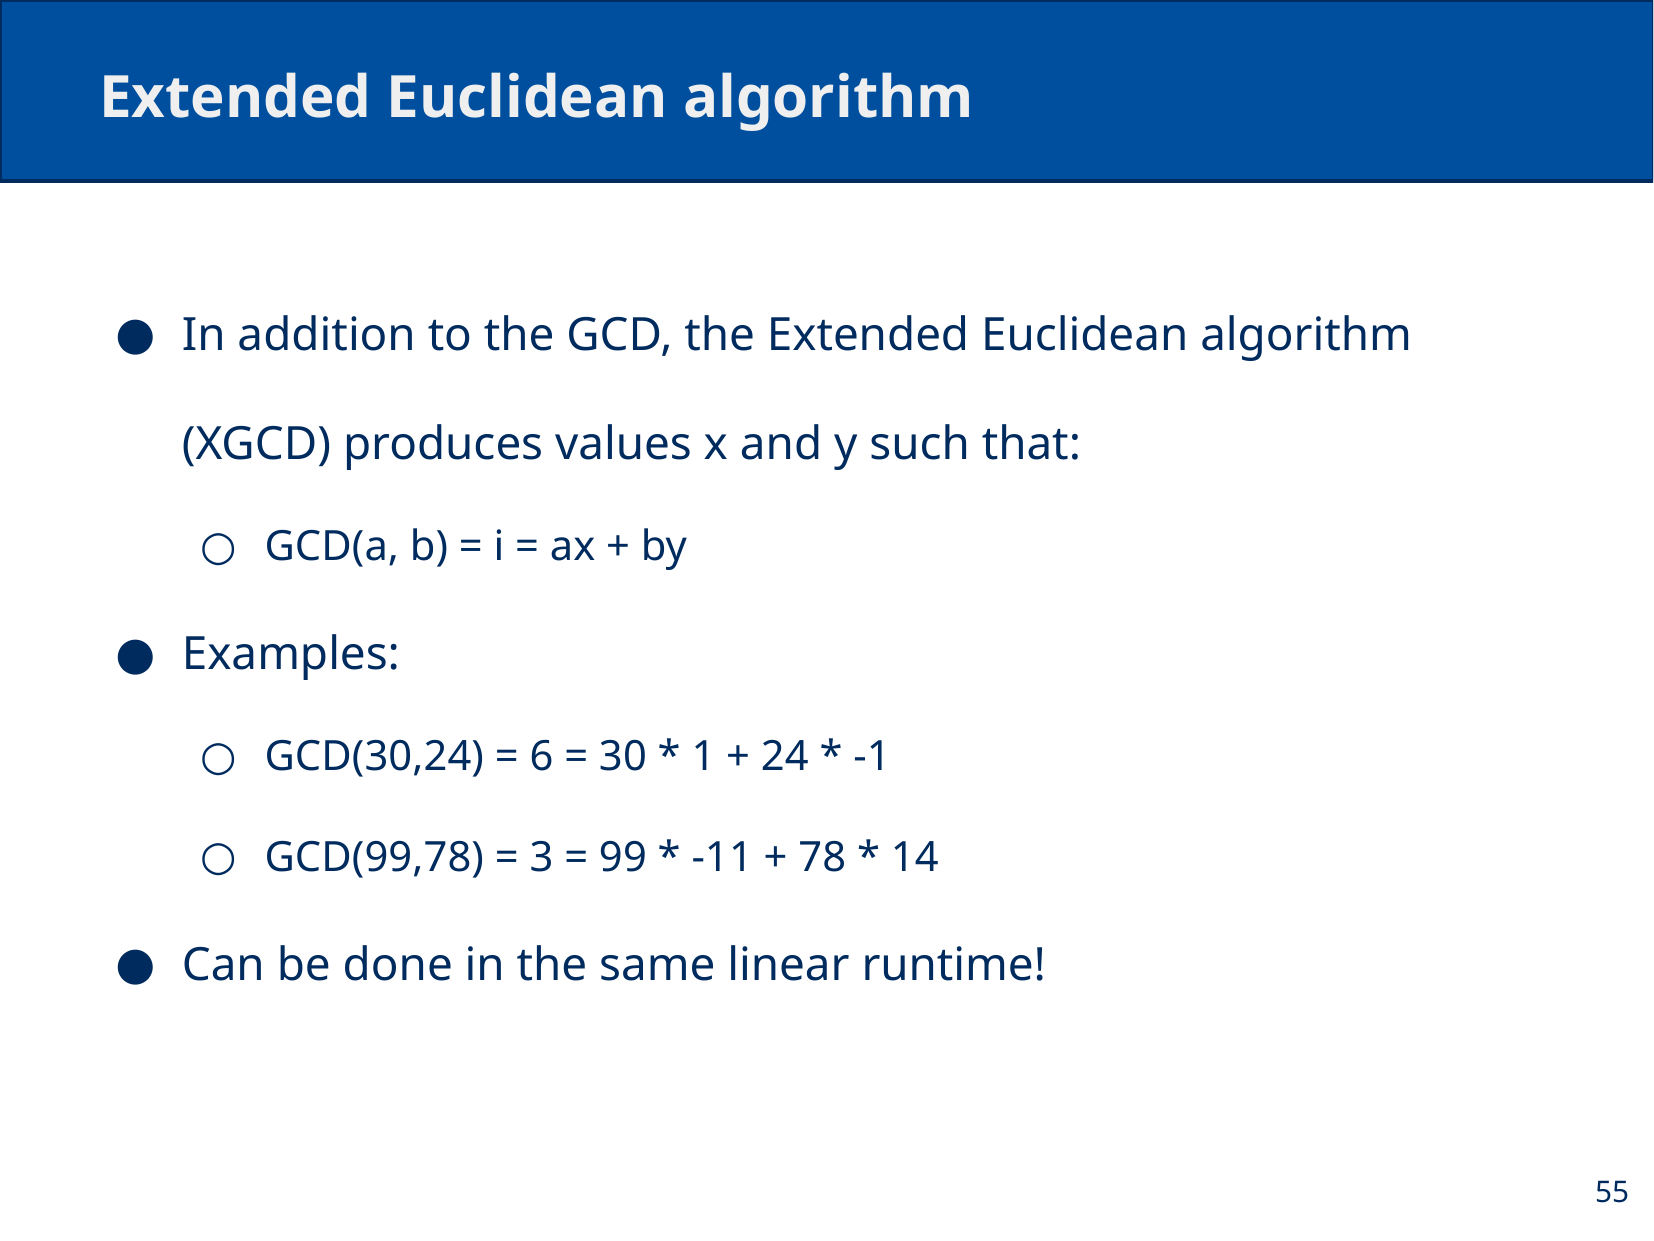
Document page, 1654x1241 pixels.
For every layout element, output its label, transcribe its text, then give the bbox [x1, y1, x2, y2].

list In addition to the GCD, the Extended Euclidean algorithm (XGCD) produces values x and y such that: GCD(a, b) = i = ax + by Examples: GCD(30,24) = 6 = 30 * 1 + 24 * -1 GCD(99,78) = 3 = 99 * -11 + 78 * 14 Can be done in the same linear runtime! [82, 232, 1571, 1188]
title Extended Euclidean algorithm [82, 36, 1571, 146]
slide_number 55 [1546, 1145, 1647, 1241]
